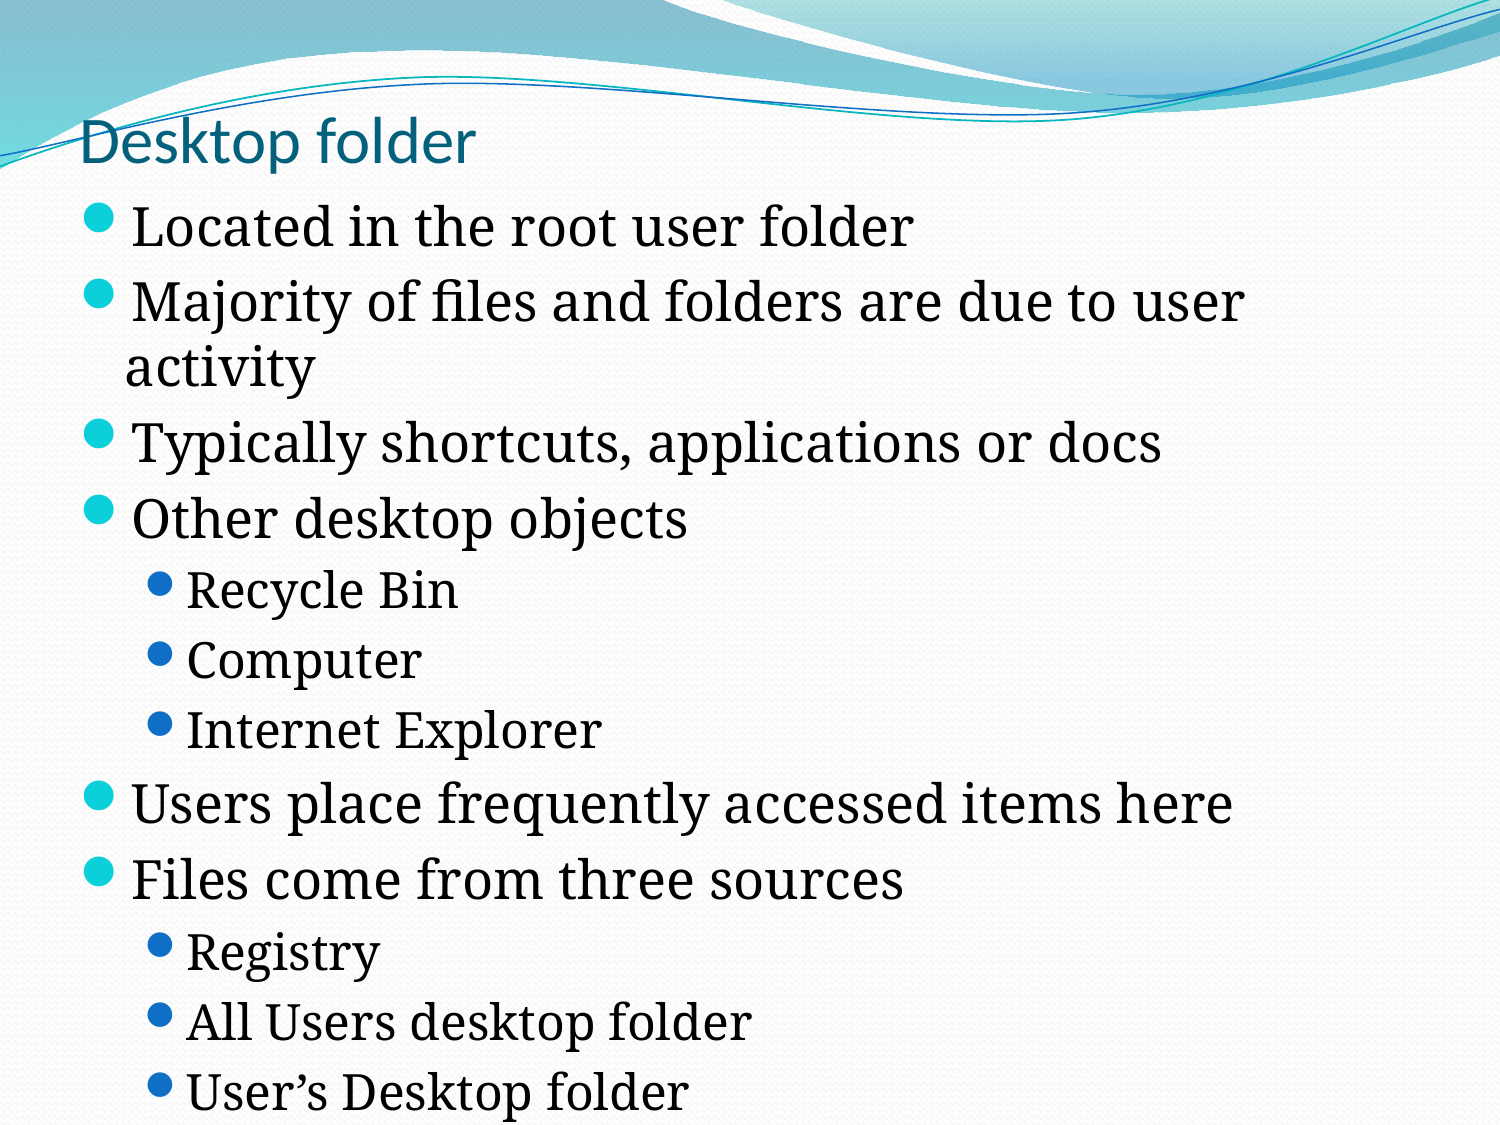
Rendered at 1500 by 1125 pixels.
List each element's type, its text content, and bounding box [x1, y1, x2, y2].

text_box Located in the root user folder Majority of files and folders are due to user activity Typically shortcuts, applications or docs Other desktop objects Recycle Bin Computer Internet Explorer Users place frequently accessed items here Files come from three sources Registry All Users desktop folder User’s Desktop folder [64, 184, 1421, 965]
text_box Desktop folder [64, 89, 1415, 187]
